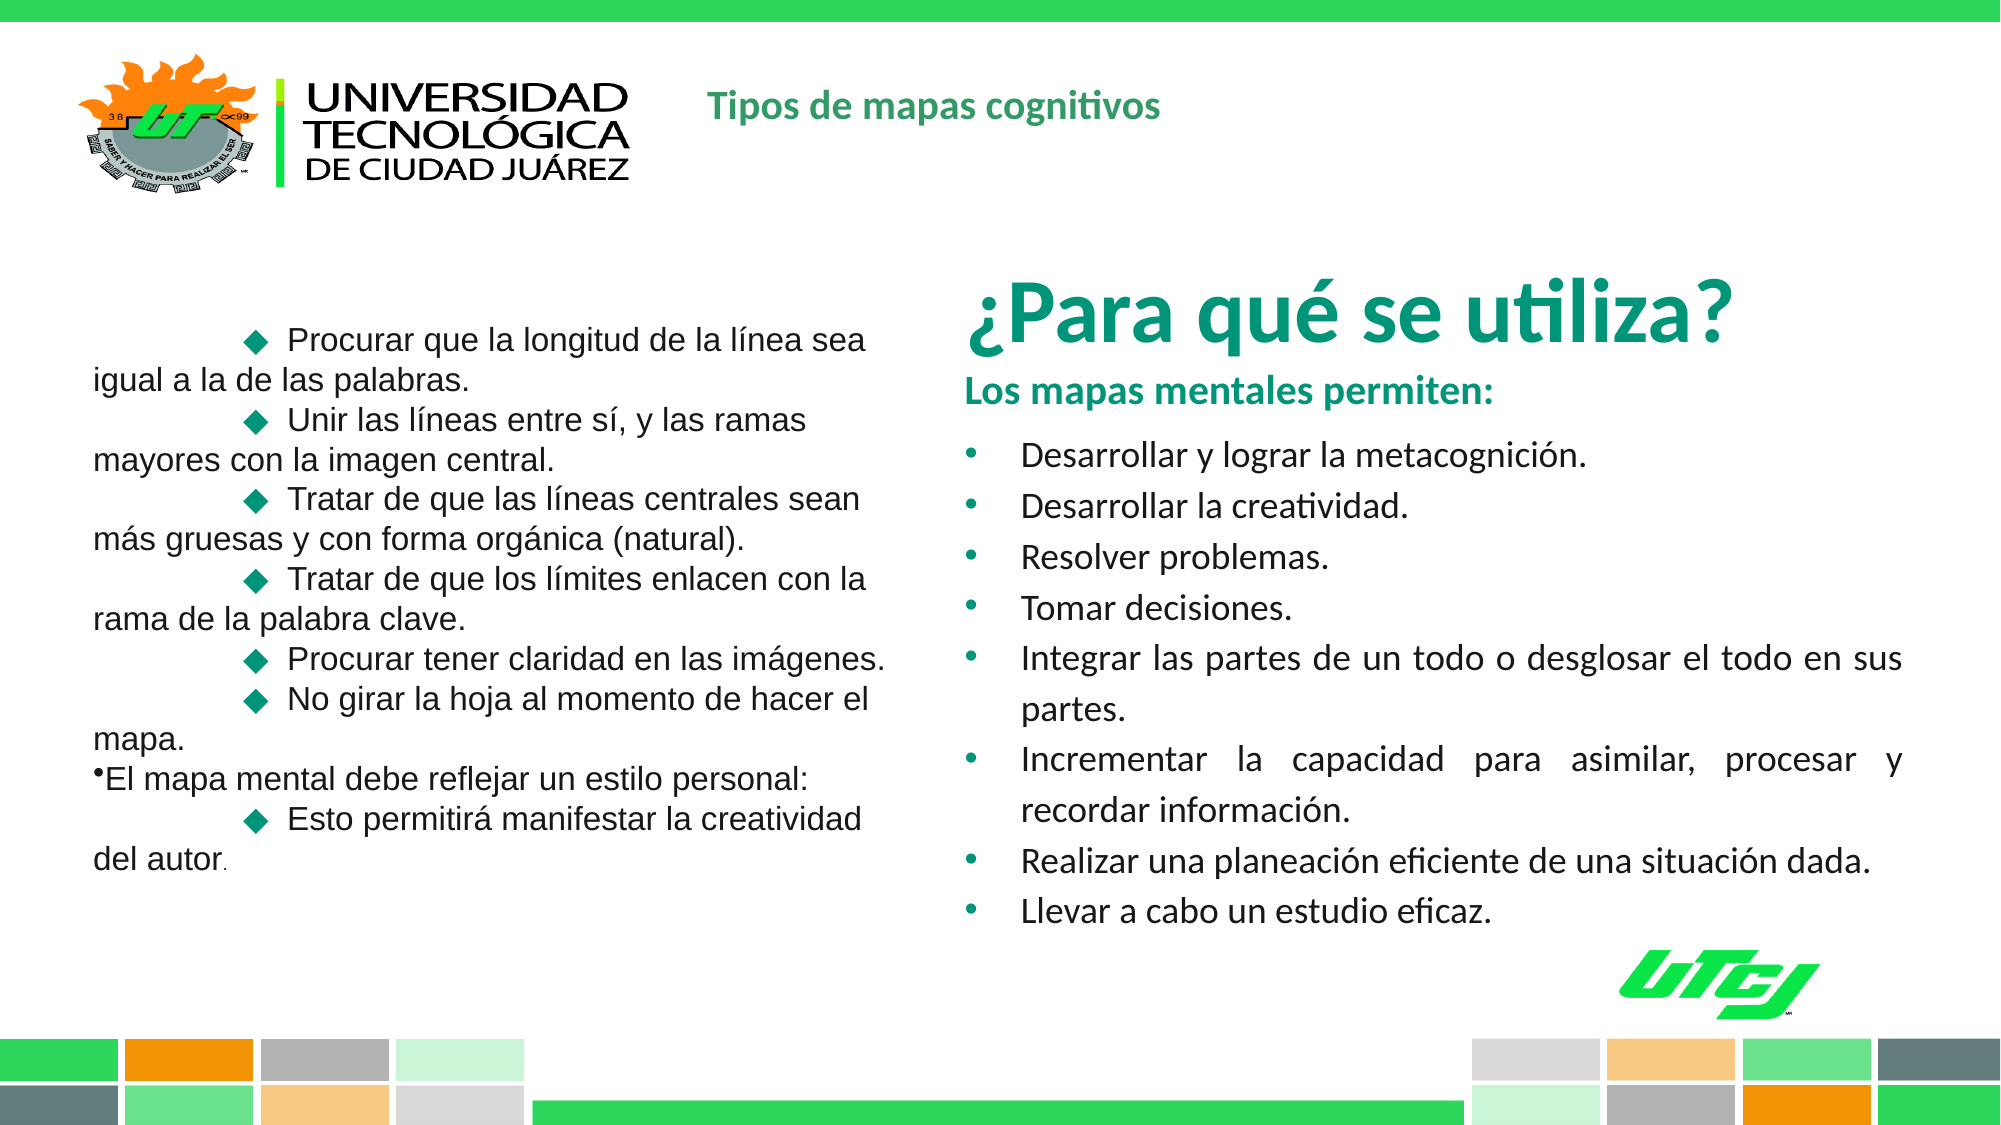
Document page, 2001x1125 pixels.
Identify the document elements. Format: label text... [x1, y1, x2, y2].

picture [0, 0, 2001, 1125]
text_box ¿Para qué se utiliza? Los mapas mentales permiten: Desarrollar y lograr la metacognición. Desarrollar la creatividad. Resolver problemas. Tomar decisiones. Integrar las partes de un todo o desglosar el todo en sus partes. Incrementar la capacidad para asimilar, procesar y recordar información. Realizar una planeación eficiente de una situación dada. Llevar a cabo un estudio eficaz. [949, 232, 1922, 939]
text_box ◆ Procurar que la longitud de la línea sea igual a la de las palabras. ◆ Unir las líneas entre sí, y las ramas mayores con la imagen central. ◆ Tratar de que las líneas centrales sean más gruesas y con forma orgánica (natural). ◆ Tratar de que los límites enlacen con la rama de la palabra clave. ◆ Procurar tener claridad en las imágenes. ◆ No girar la hoja al momento de hacer el mapa. El mapa mental debe reflejar un estilo personal: ◆ Esto permitirá manifestar la creatividad del autor. [78, 310, 921, 885]
text_box Tipos de mapas cognitivos [692, 70, 1861, 136]
